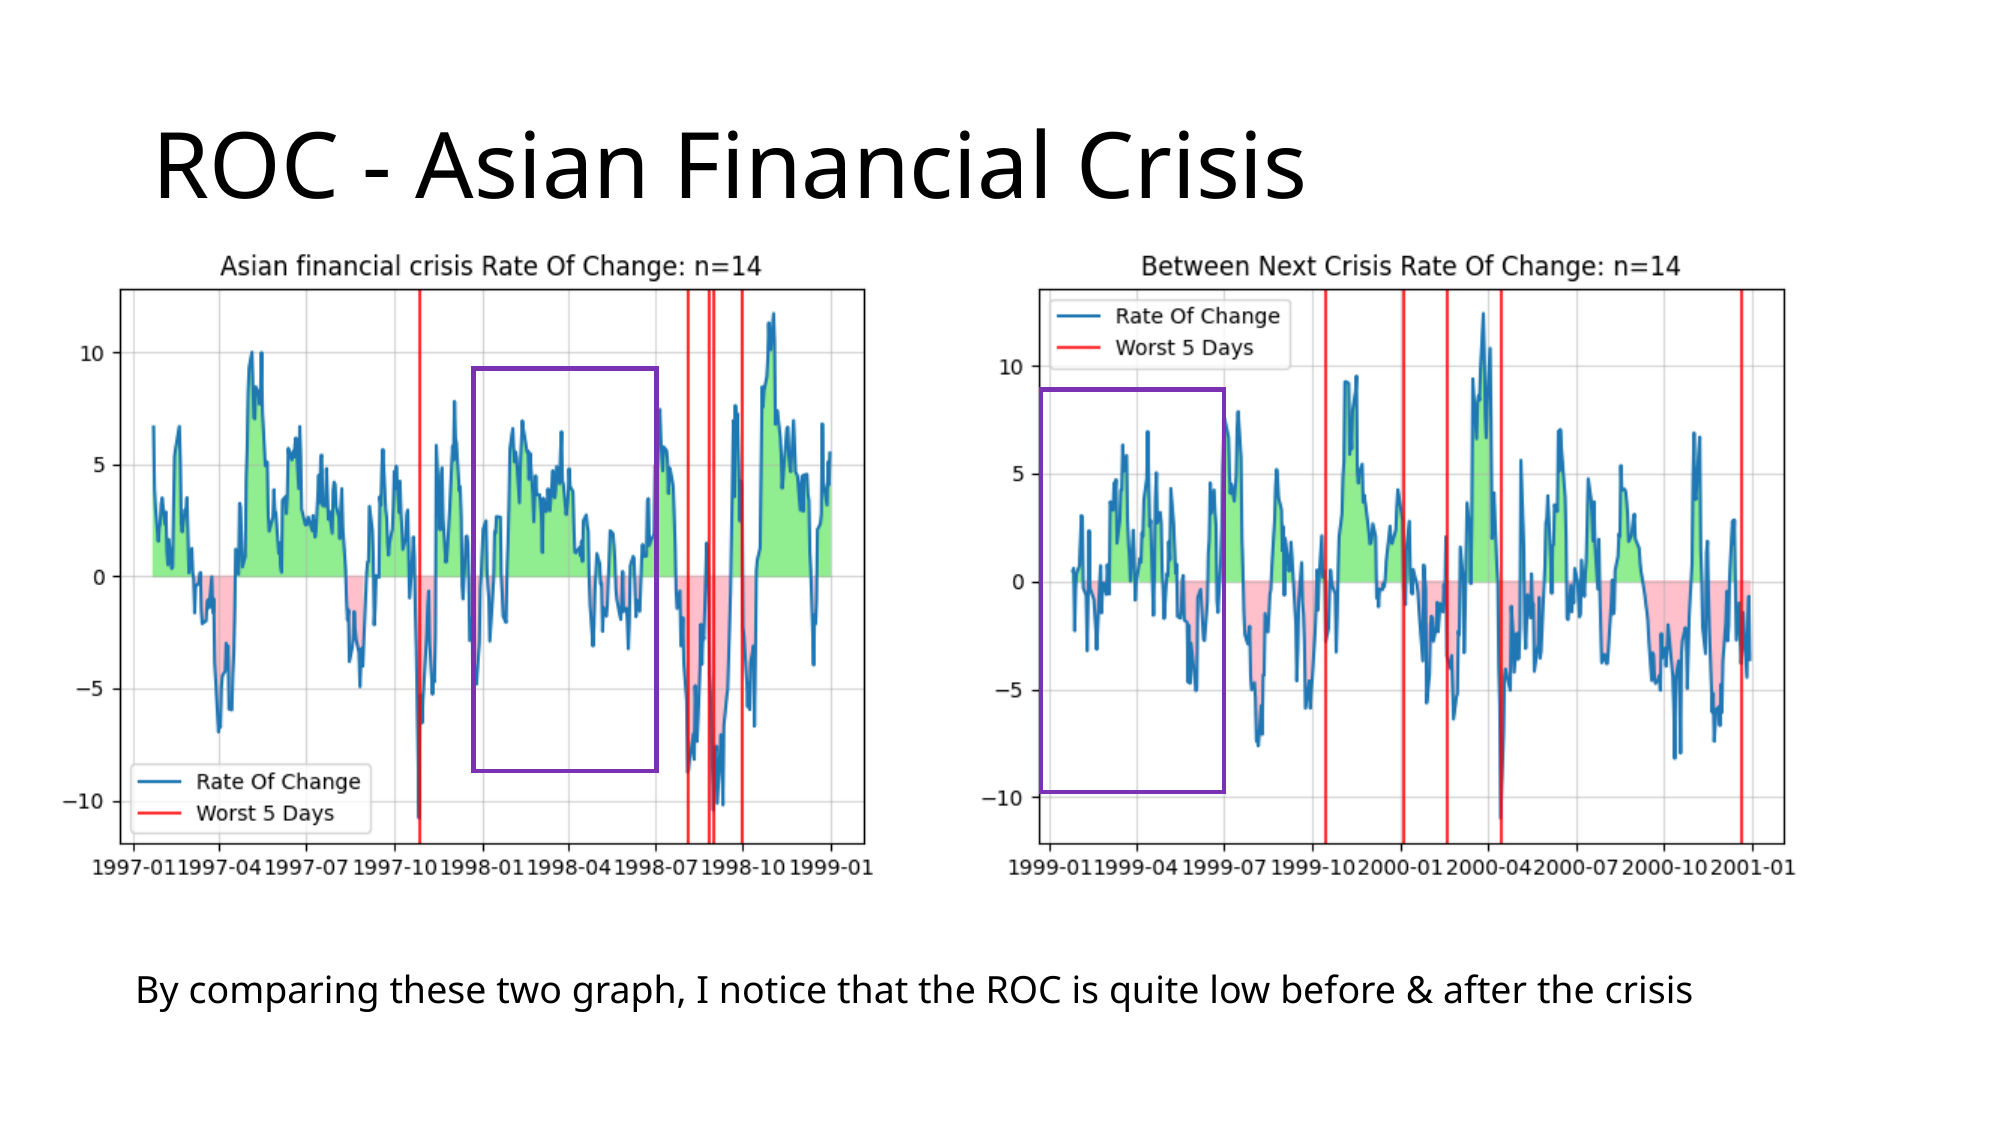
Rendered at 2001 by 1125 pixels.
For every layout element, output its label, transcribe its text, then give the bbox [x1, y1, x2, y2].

text_box By comparing these two graph, I notice that the ROC is quite low before & after the crisis [120, 958, 1726, 1019]
picture [0, 202, 1880, 923]
title ROC - Asian Financial Crisis [137, 59, 1863, 202]
